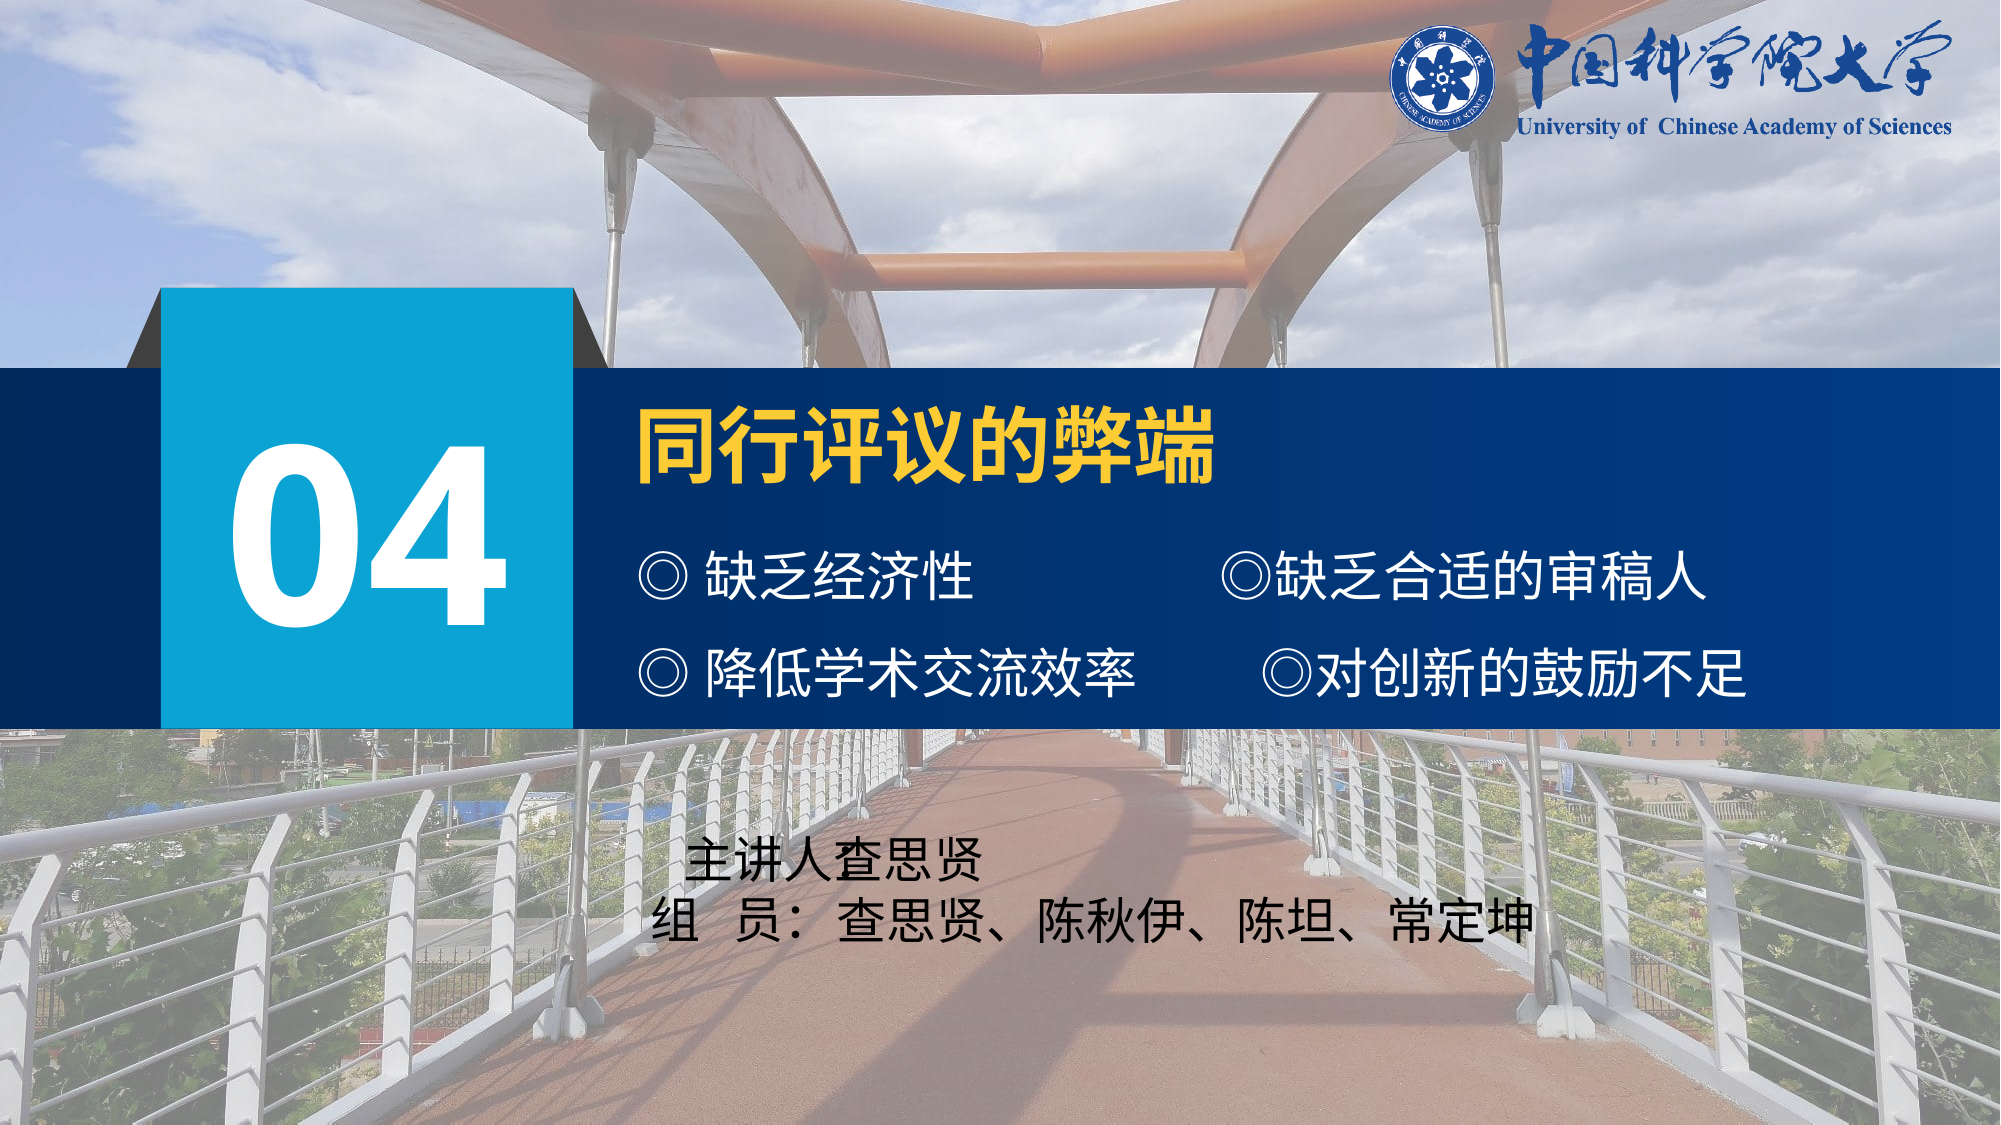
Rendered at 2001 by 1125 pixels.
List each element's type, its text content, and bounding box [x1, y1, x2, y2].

text_box [574, 288, 609, 368]
text_box 主讲人： 组 员： [619, 821, 821, 957]
text_box [126, 289, 160, 368]
text_box [160, 287, 574, 729]
text_box [0, 368, 160, 729]
text_box 查思贤 [819, 821, 999, 897]
text_box [574, 368, 2000, 729]
text_box 查思贤、陈秋伊、陈坦、常定坤 [821, 882, 1552, 957]
text_box 同行评议的弊端 [619, 385, 1524, 501]
text_box ◎缺乏经济性 ◎缺乏合适的审稿人 ◎降低学术交流效率 ◎对创新的鼓励不足 [622, 502, 1906, 713]
picture [1389, 20, 1952, 139]
text_box 04 [209, 368, 526, 683]
